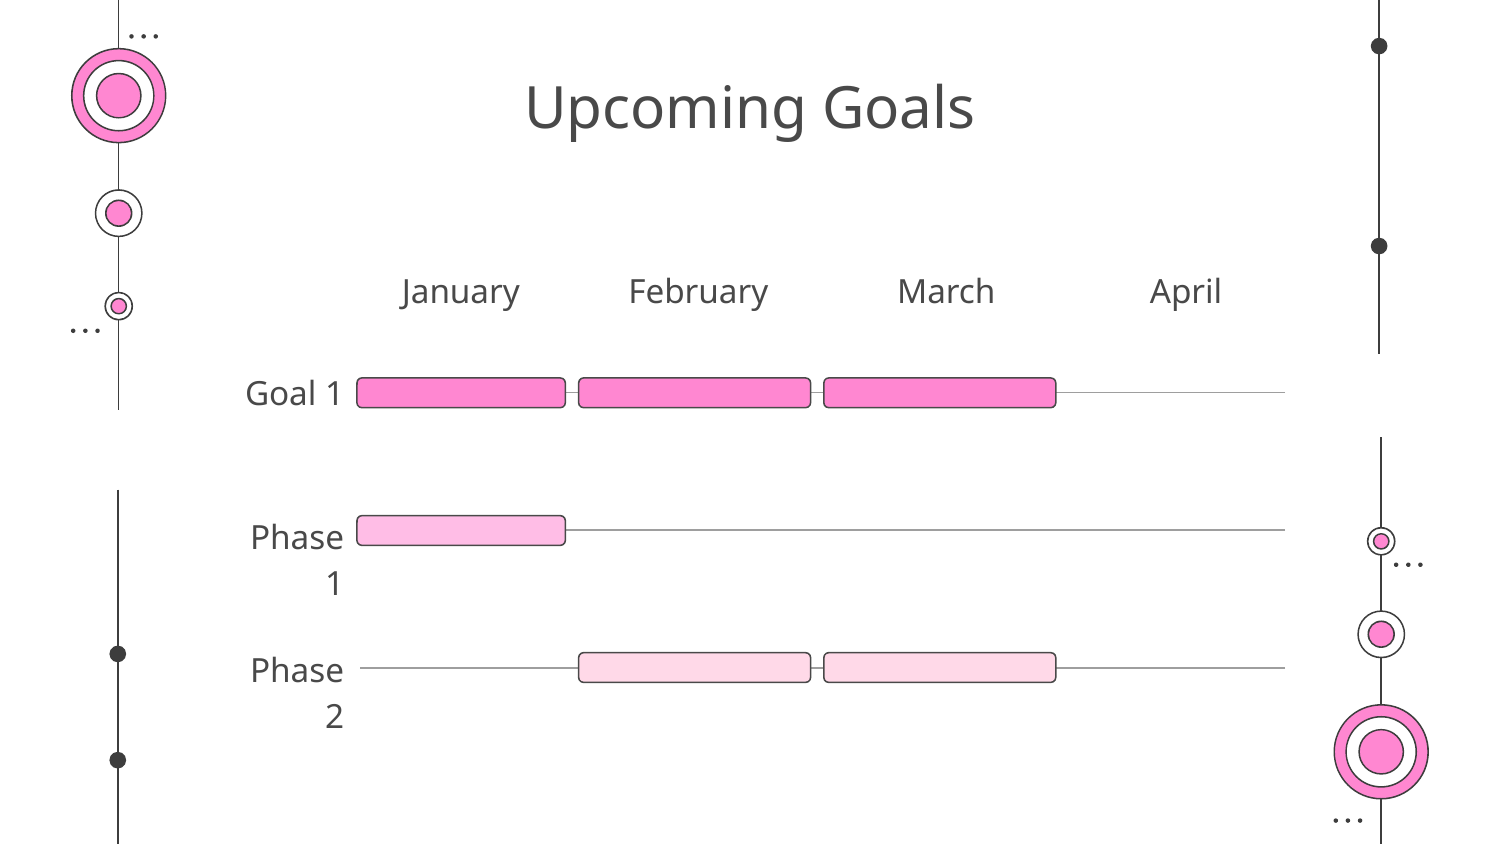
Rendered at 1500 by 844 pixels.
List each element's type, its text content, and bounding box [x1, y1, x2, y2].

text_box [212, 254, 1288, 688]
title Upcoming Goals [299, 55, 1201, 150]
